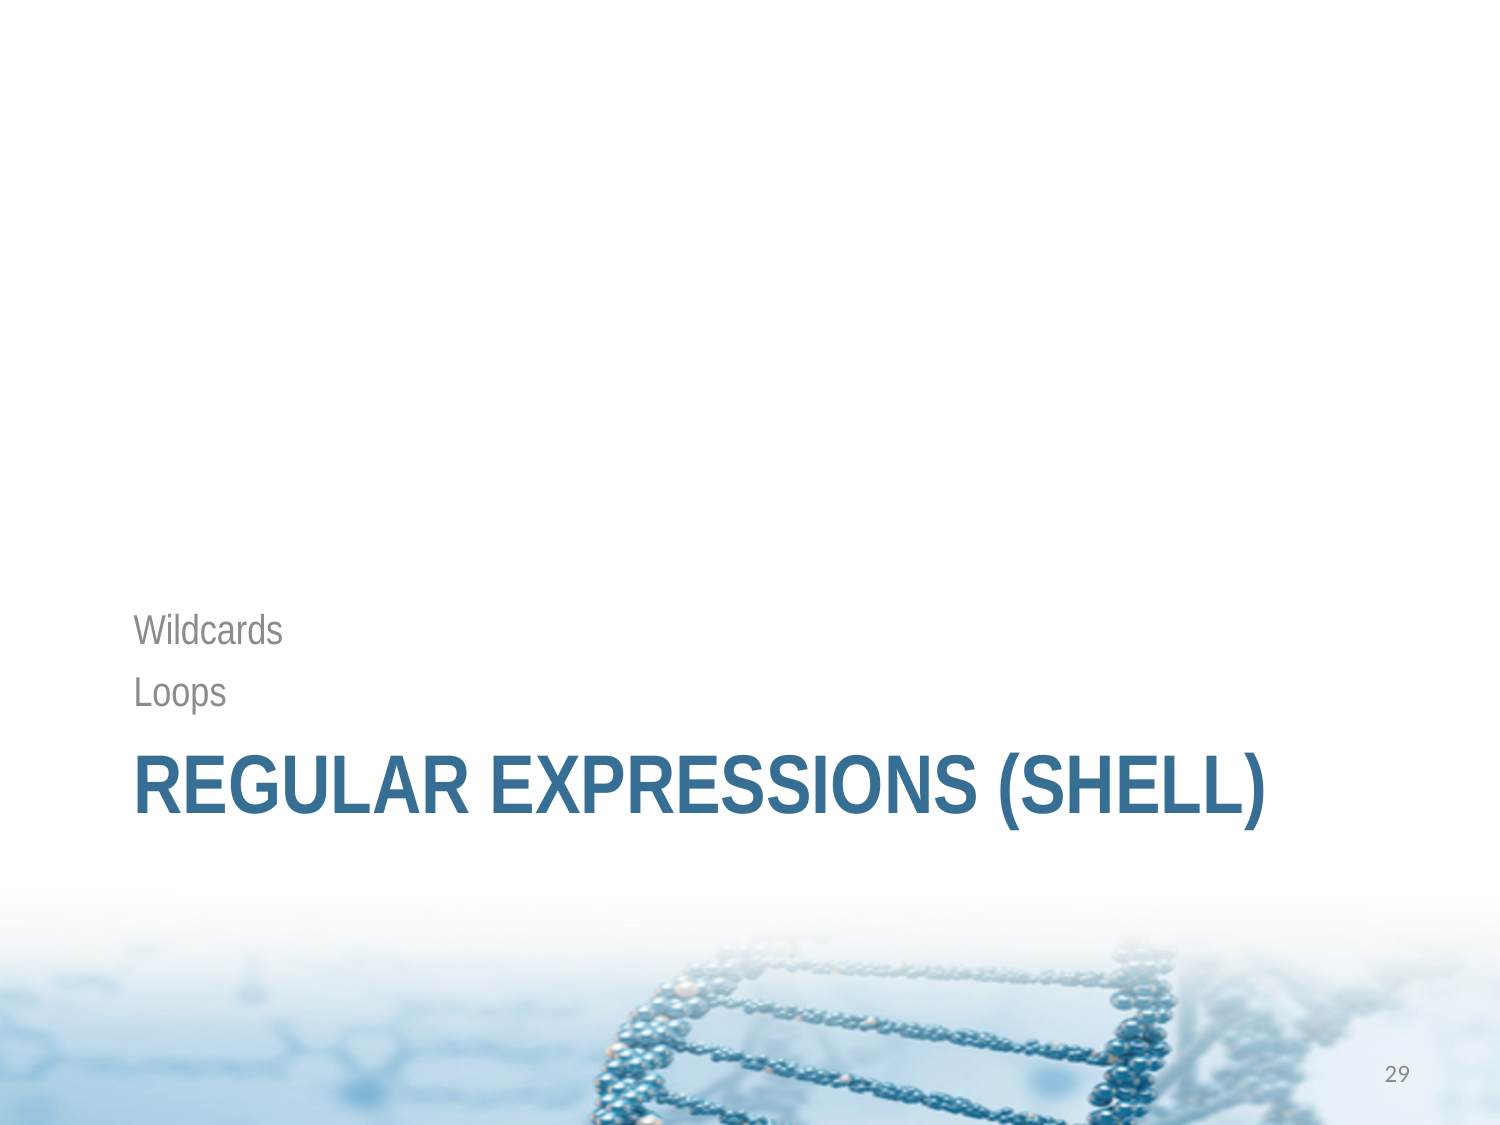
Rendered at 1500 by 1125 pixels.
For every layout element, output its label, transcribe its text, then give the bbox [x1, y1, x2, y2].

slide_number 29 [1074, 1042, 1425, 1103]
picture [0, 862, 1500, 1125]
title Regular Expressions (shell) [118, 723, 1394, 947]
list Wildcards Loops [118, 476, 1394, 723]
